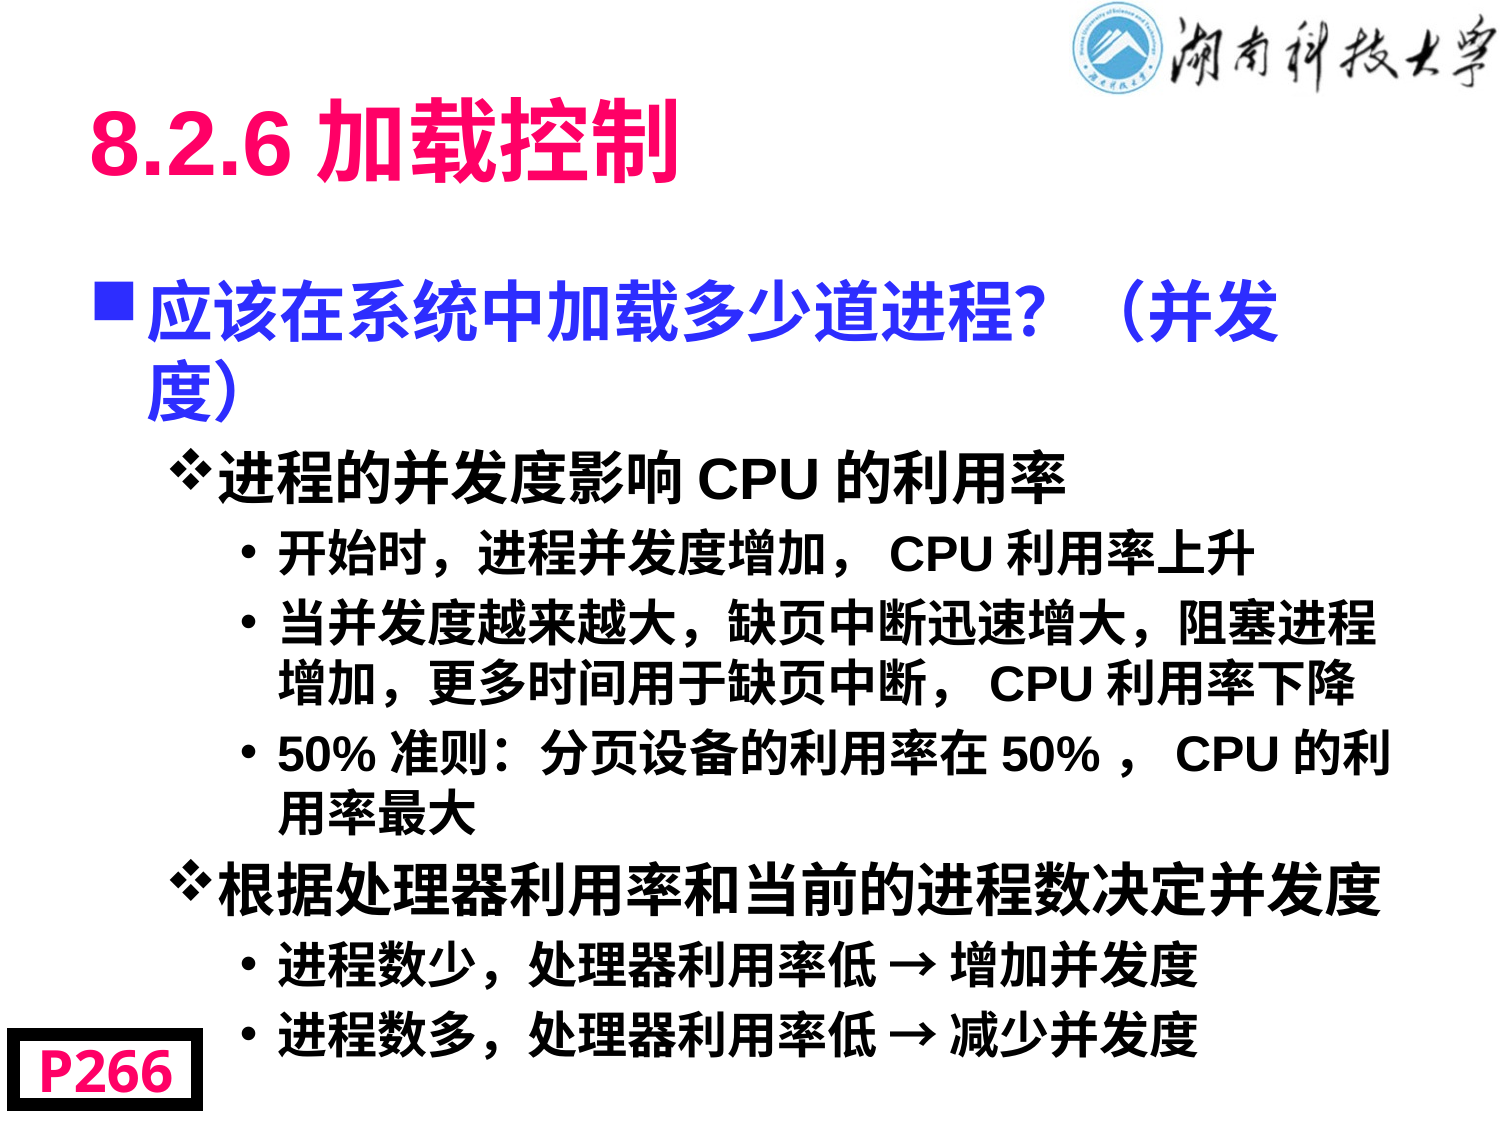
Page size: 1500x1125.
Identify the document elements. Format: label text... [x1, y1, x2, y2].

list 应该在系统中加载多少道进程？（并发度） 进程的并发度影响CPU的利用率 开始时，进程并发度增加，CPU利用率上升 当并发度越来越大，缺页中断迅速增大，阻塞进程增加，更多时间用于缺页中断，CPU利用率下降 50%准则：分页设备的利用率在50%，CPU的利用率最大 根据处理器利用率和当前的进程数决定并发度 进程数少，处理器利用率低 → 增加并发度 进程数多，处理器利用率低 → 减少并发度 [74, 262, 1426, 1006]
picture [1069, 0, 1500, 97]
title 8.2.6加载控制 [74, 44, 1426, 233]
text_box P266 [13, 1034, 198, 1105]
